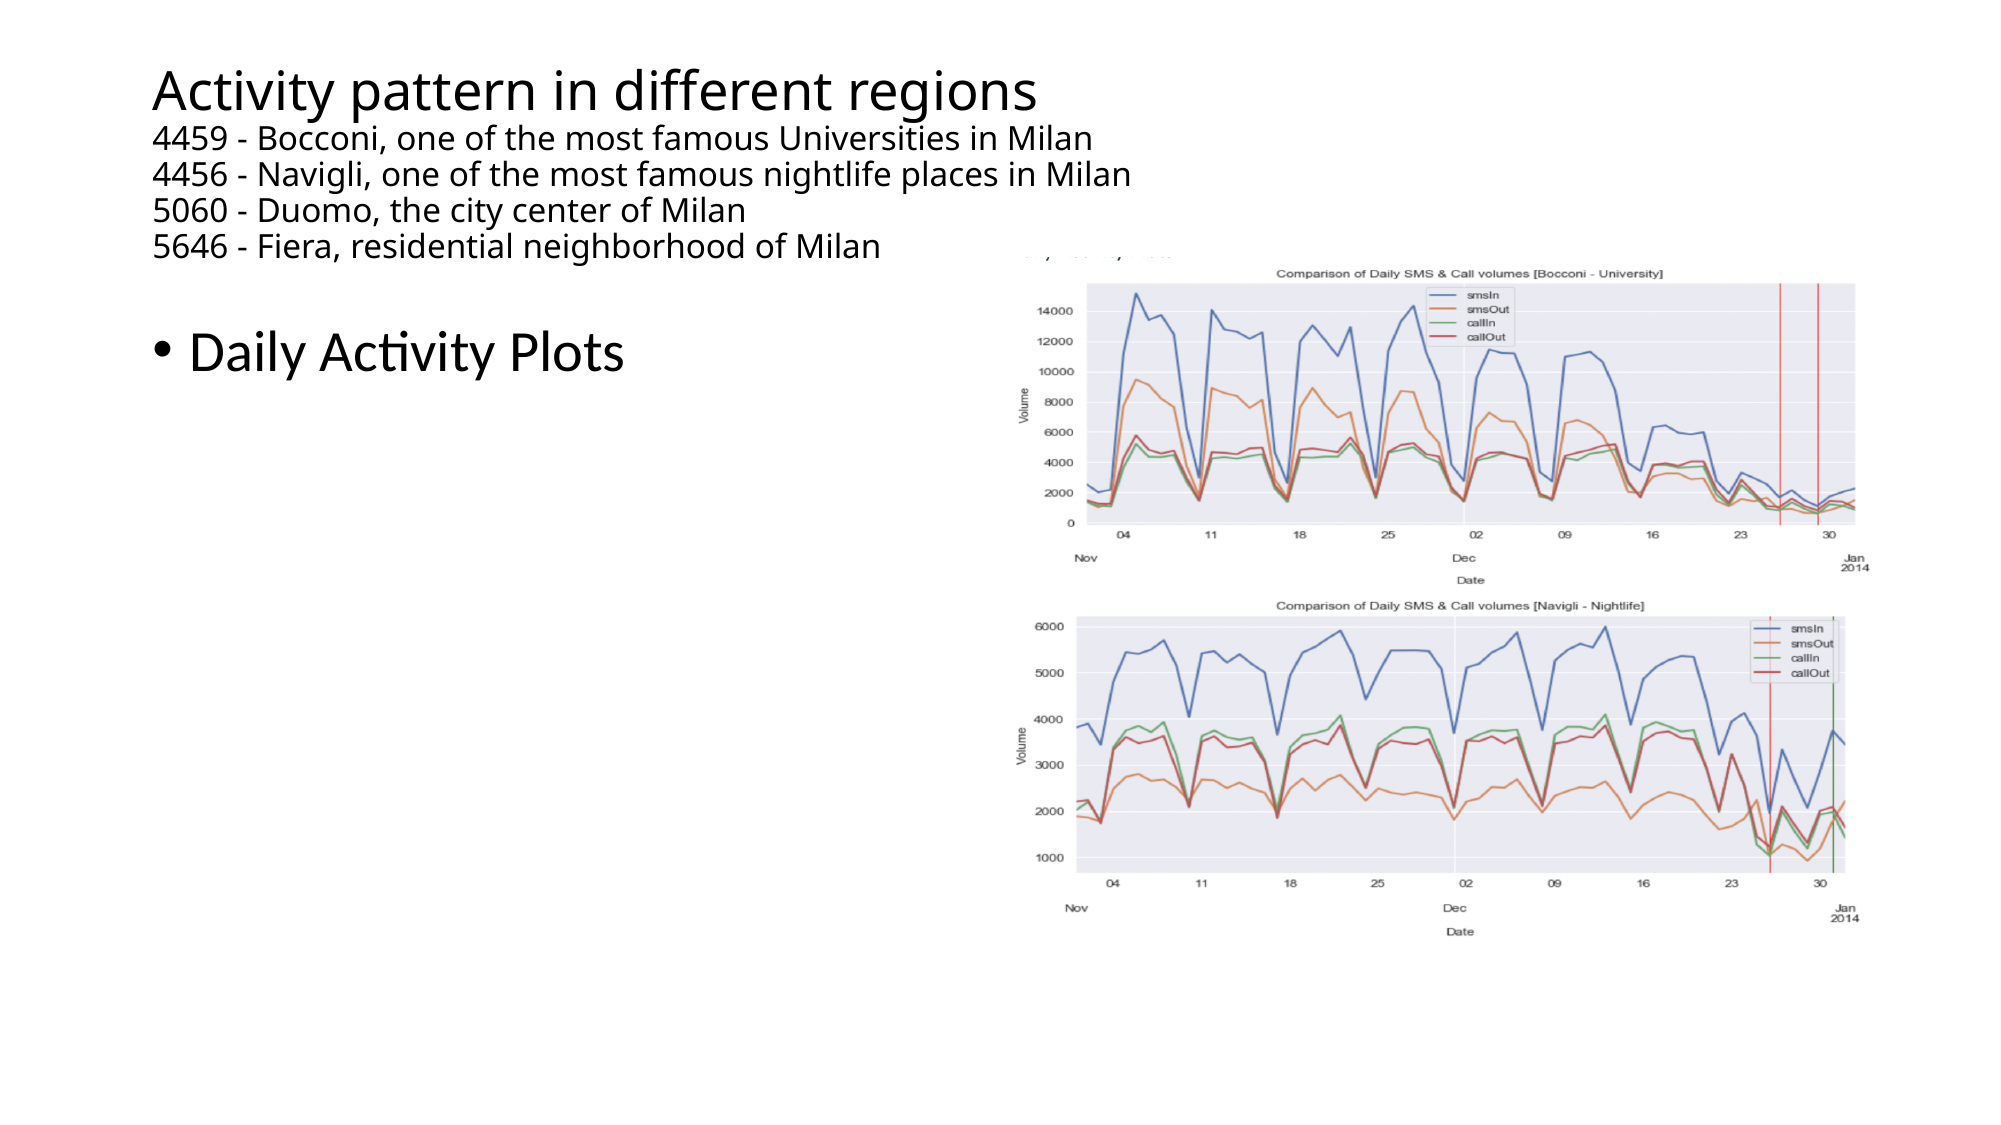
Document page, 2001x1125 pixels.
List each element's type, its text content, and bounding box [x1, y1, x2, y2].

title Activity pattern in different regions 4459 - Bocconi, one of the most famous Universities in Milan 4456 - Navigli, one of the most famous nightlife places in Milan 5060 - Duomo, the city center of Milan 5646 - Fiera, residential neighborhood of Milan [137, 56, 1863, 314]
list Daily Activity Plots [137, 313, 988, 1014]
picture [1012, 257, 1875, 943]
